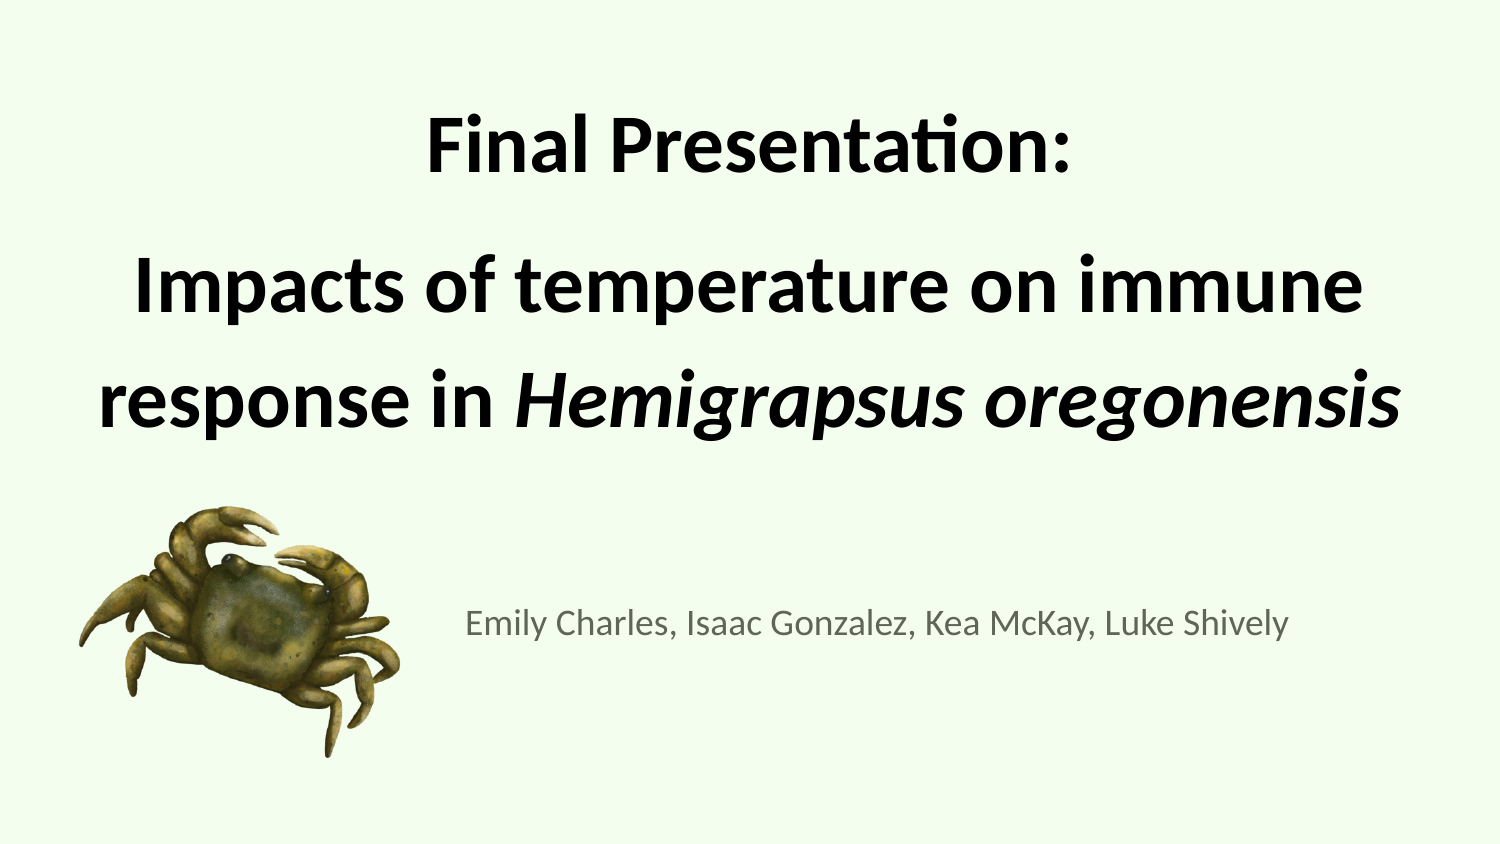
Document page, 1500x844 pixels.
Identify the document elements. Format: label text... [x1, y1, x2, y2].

picture [22, 443, 475, 803]
text_box Emily Charles, Isaac Gonzalez, Kea McKay, Luke Shively [451, 582, 1339, 658]
title Final Presentation: Impacts of temperature on immune response in Hemigrapsus oregonensis [51, 122, 1449, 459]
